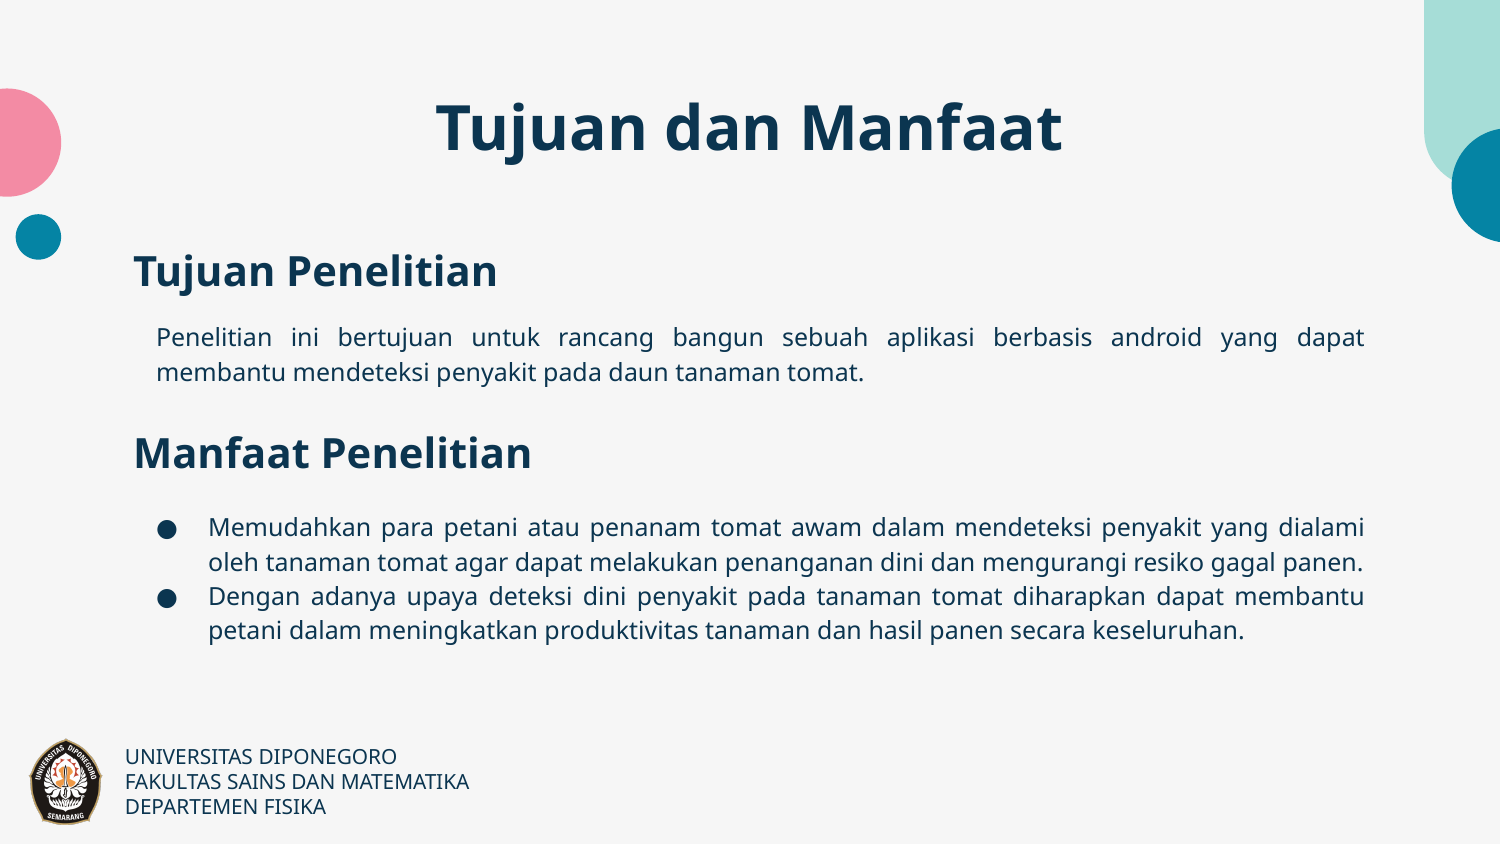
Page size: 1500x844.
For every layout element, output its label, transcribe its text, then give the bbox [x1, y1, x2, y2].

picture [21, 737, 111, 826]
subtitle Penelitian ini bertujuan untuk rancang bangun sebuah aplikasi berbasis android yang dapat membantu mendeteksi penyakit pada daun tanaman tomat. [118, 310, 1382, 410]
title Tujuan dan Manfaat [118, 72, 1382, 167]
subtitle Tujuan Penelitian [118, 227, 1382, 310]
subtitle Manfaat Penelitian [118, 410, 1382, 493]
text_box UNIVERSITAS DIPONEGORO FAKULTAS SAINS DAN MATEMATIKA DEPARTEMEN FISIKA [110, 736, 737, 826]
subtitle Memudahkan para petani atau penanam tomat awam dalam mendeteksi penyakit yang dialami oleh tanaman tomat agar dapat melakukan penanganan dini dan mengurangi resiko gagal panen. Dengan adanya upaya deteksi dini penyakit pada tanaman tomat diharapkan dapat membantu petani dalam meningkatkan produktivitas tanaman dan hasil panen secara keseluruhan. [118, 493, 1382, 645]
